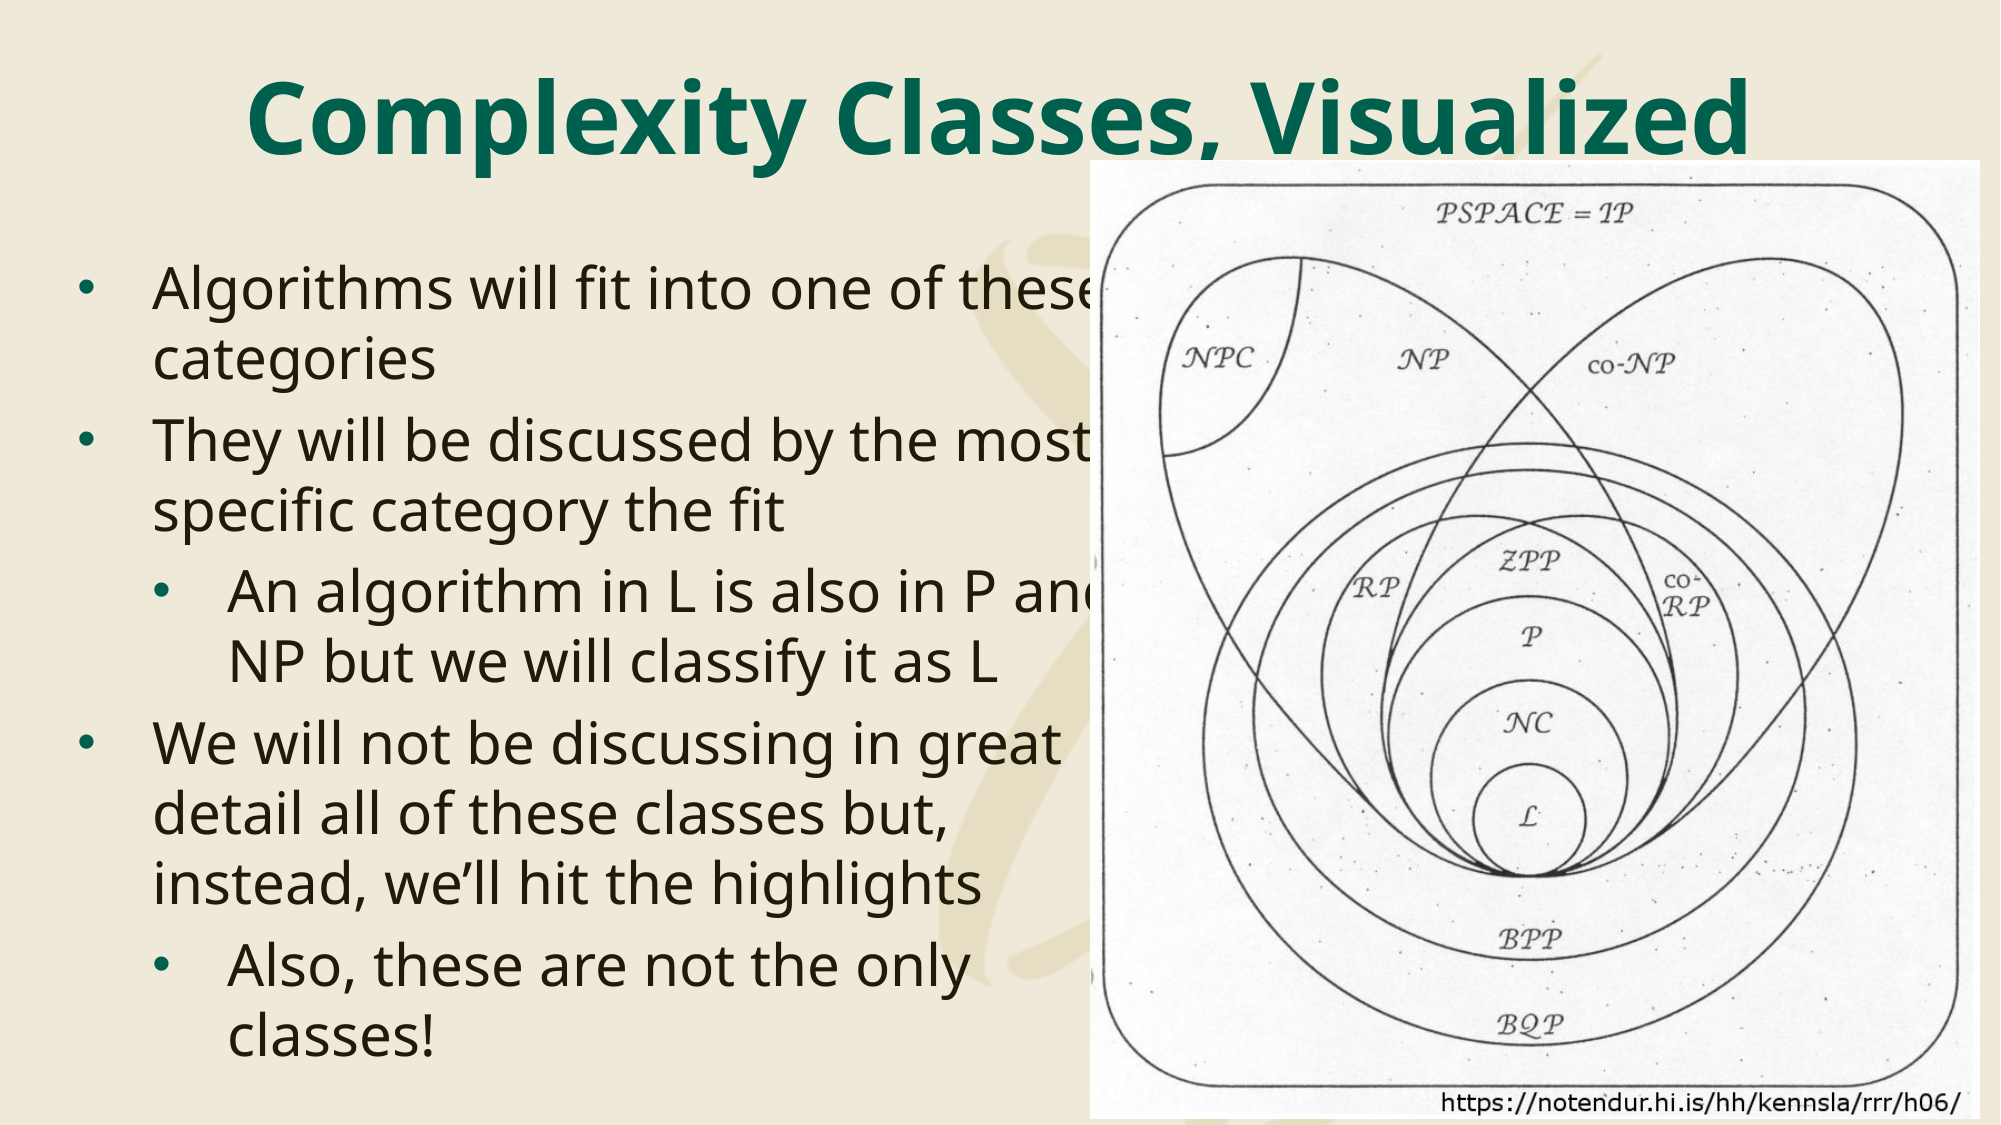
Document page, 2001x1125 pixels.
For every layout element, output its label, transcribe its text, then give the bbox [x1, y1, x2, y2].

title Complexity Classes, Visualized [51, 0, 938, 244]
text_box Algorithms will fit into one of these categories They will be discussed by the most specific category the fit An algorithm in L is also in P and NP but we will classify it as L We will not be discussing in great detail all of these classes but, instead, we’ll hit the highlights Also, these are not the only classes! [62, 243, 938, 1125]
picture [938, 0, 1980, 1125]
